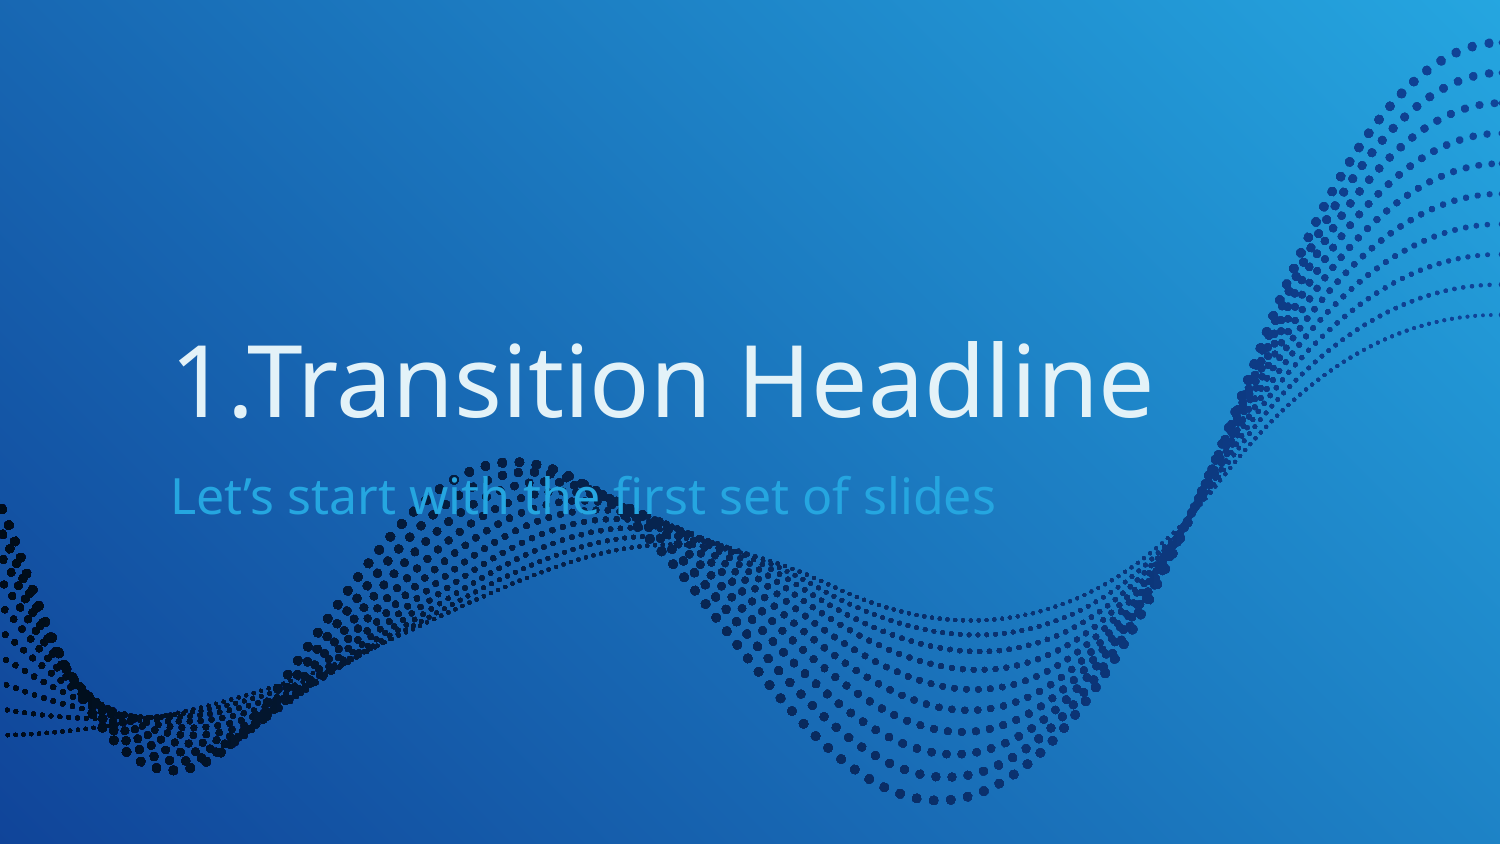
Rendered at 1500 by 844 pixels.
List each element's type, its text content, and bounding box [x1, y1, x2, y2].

subtitle Let’s start with the first set of slides [170, 455, 1330, 519]
title 1.Transition Headline [170, 339, 1330, 440]
